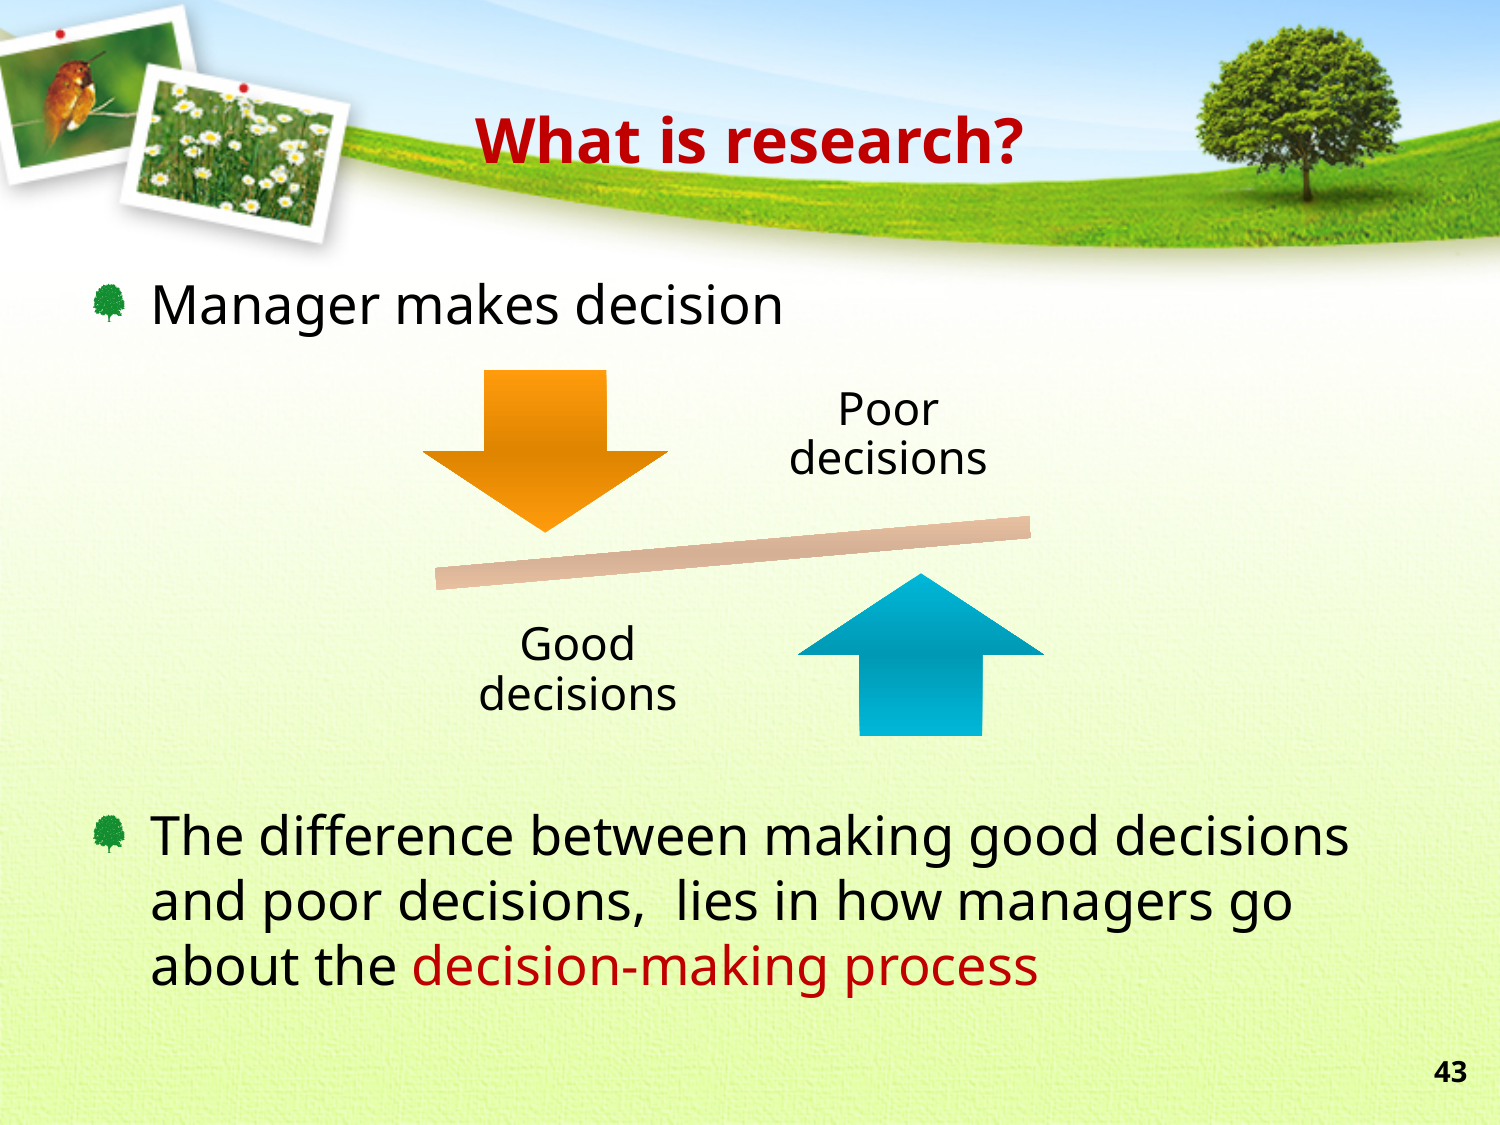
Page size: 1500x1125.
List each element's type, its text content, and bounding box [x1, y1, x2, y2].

slide_number 43 [1132, 1045, 1483, 1106]
picture [0, 0, 1500, 1125]
title What is research? [75, 45, 1425, 233]
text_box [324, 349, 1142, 757]
list Manager makes decision The difference between making good decisions and poor decisions, lies in how managers go about the decision-making process [75, 262, 1425, 1005]
